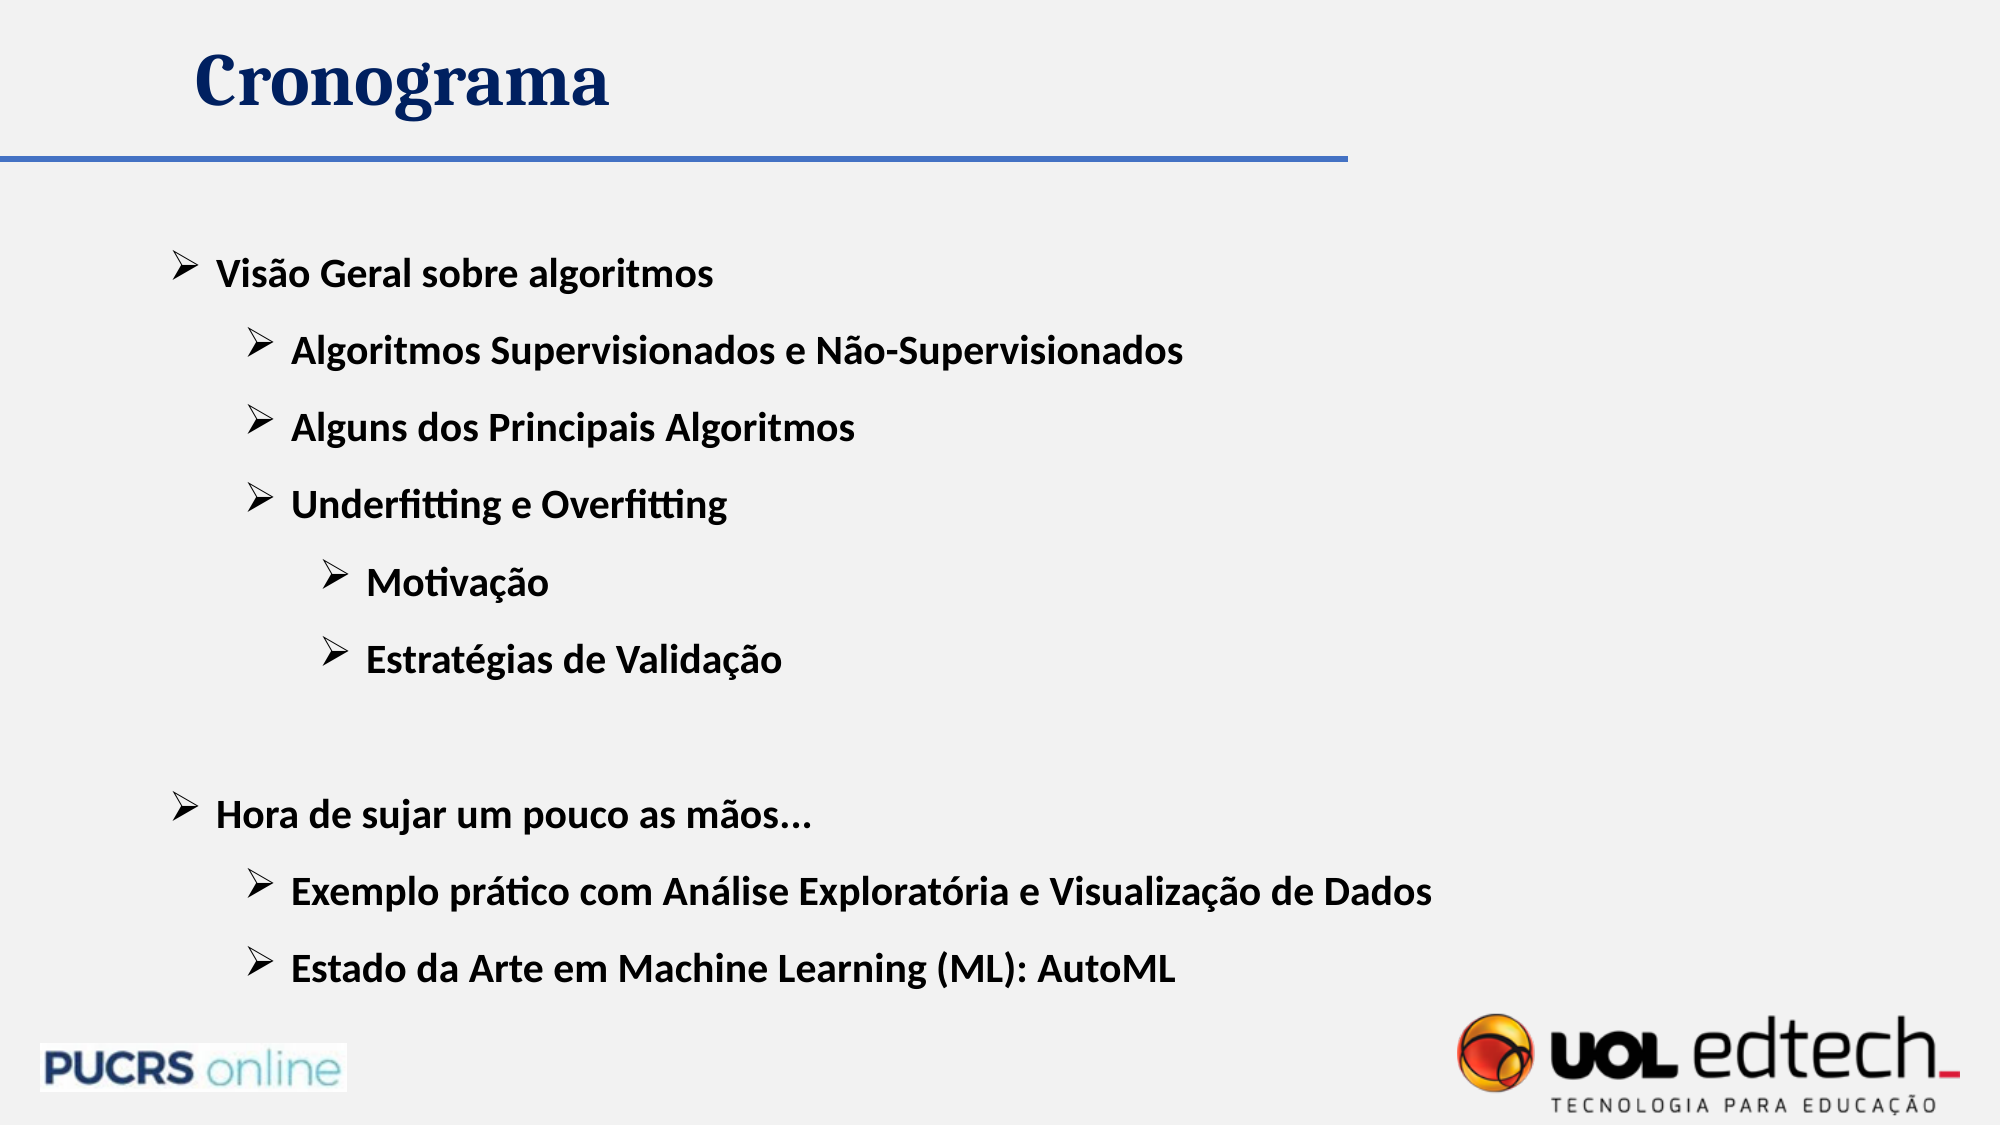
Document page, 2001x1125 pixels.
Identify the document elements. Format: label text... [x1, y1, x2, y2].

text_box Cronograma [181, 23, 1000, 128]
picture [40, 1043, 347, 1092]
picture [1457, 1010, 1960, 1125]
text_box Visão Geral sobre algoritmos Algoritmos Supervisionados e Não-Supervisionados Alguns dos Principais Algoritmos Underfitting e Overfitting Motivação Estratégias de Validação Hora de sujar um pouco as mãos... Exemplo prático com Análise Exploratória e Visualização de Dados Estado da Arte em Machine Learning (ML): AutoML [154, 212, 1846, 1051]
